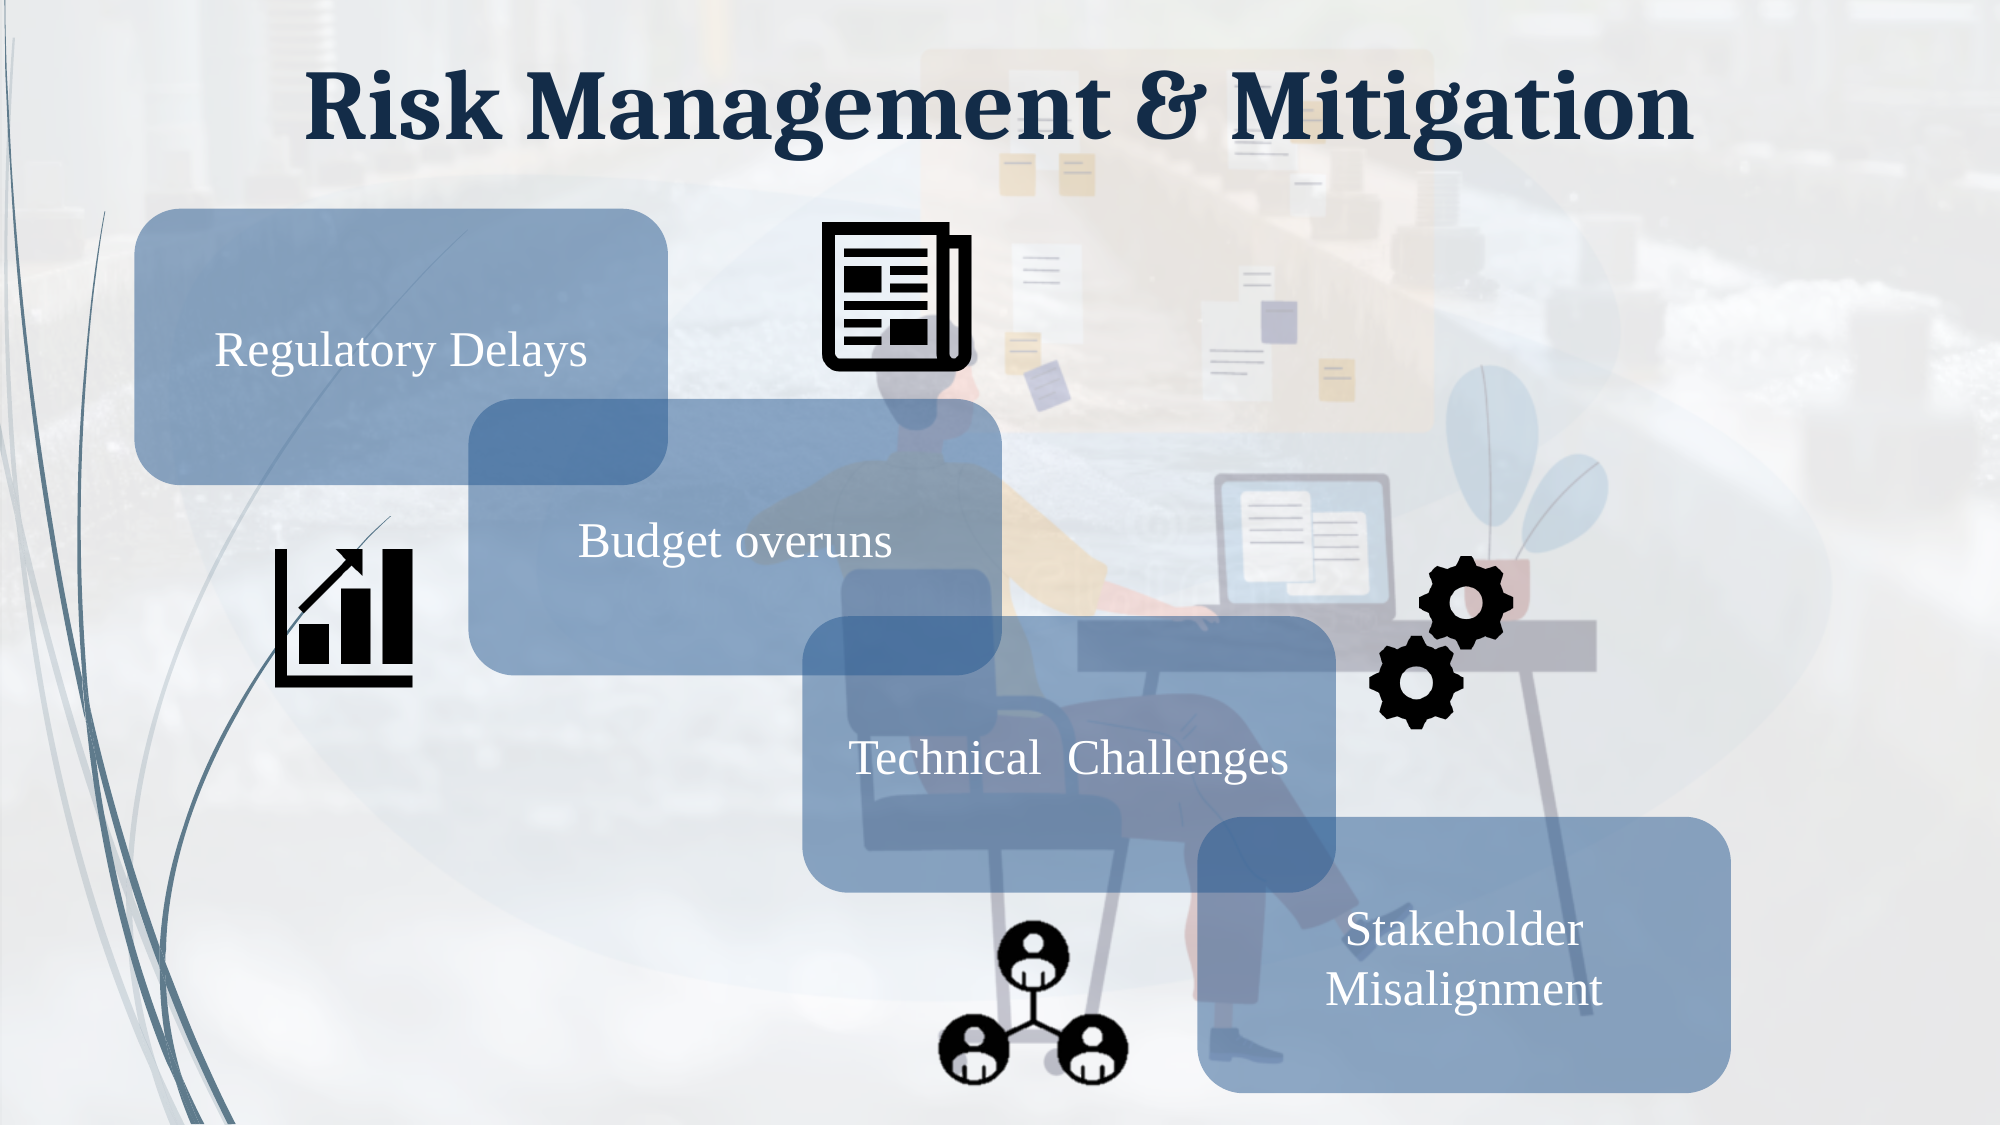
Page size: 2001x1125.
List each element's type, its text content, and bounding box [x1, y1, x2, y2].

text_box Technical Challenges [802, 616, 1336, 893]
picture [1335, 537, 1547, 748]
text_box Regulatory Delays [134, 208, 668, 486]
text_box Risk Management & Mitigation [269, 31, 1731, 242]
picture [791, 191, 1003, 402]
text_box [1, 0, 2000, 1125]
text_box Budget overuns [468, 398, 1002, 676]
picture [247, 522, 438, 713]
text_box Stakeholder Misalignment [1197, 816, 1731, 1094]
picture [901, 870, 1167, 1125]
